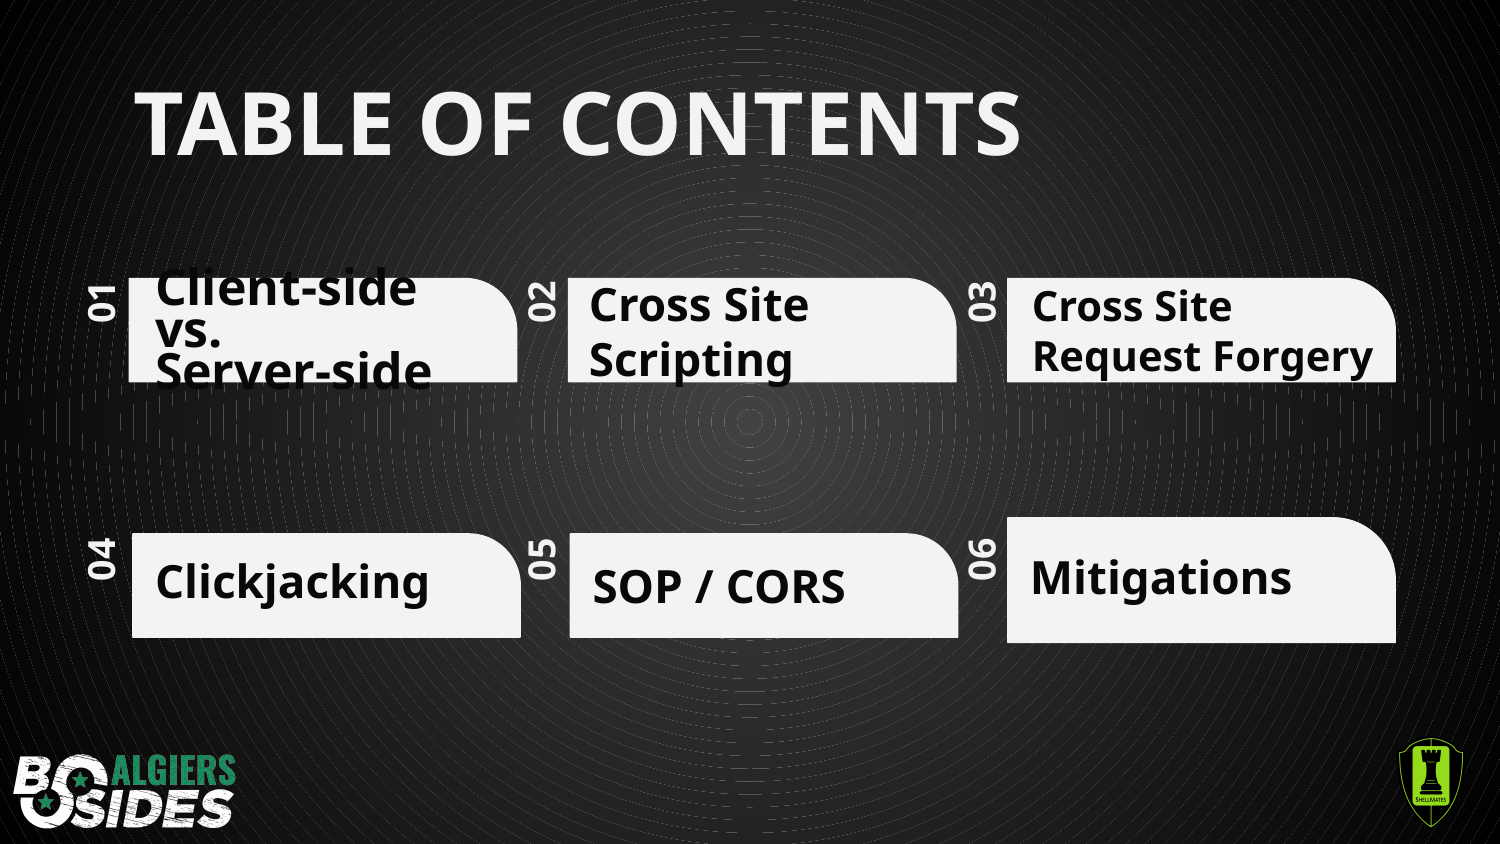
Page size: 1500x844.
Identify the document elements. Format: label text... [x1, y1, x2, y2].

text_box Client-side vs. Server-side [140, 287, 463, 382]
text_box 06 [953, 522, 1007, 610]
text_box [132, 533, 521, 638]
text_box TABLE OF CONTENTS [118, 72, 1382, 167]
text_box 01 [72, 265, 128, 353]
picture [1395, 735, 1467, 829]
text_box Cross Site Request Forgery [1016, 278, 1403, 382]
text_box [570, 533, 958, 638]
text_box Mitigations [1015, 542, 1401, 610]
text_box Clickjacking [140, 546, 526, 614]
picture [12, 727, 260, 835]
text_box 04 [72, 522, 128, 610]
text_box [568, 278, 573, 382]
text_box Cross Site Scripting [573, 278, 1011, 382]
text_box SOP / CORS [577, 551, 963, 619]
text_box [1007, 517, 1396, 643]
text_box 02 [513, 265, 568, 353]
text_box [1011, 278, 1016, 382]
text_box 03 [953, 265, 1008, 353]
text_box 05 [513, 522, 568, 610]
text_box [129, 278, 517, 382]
